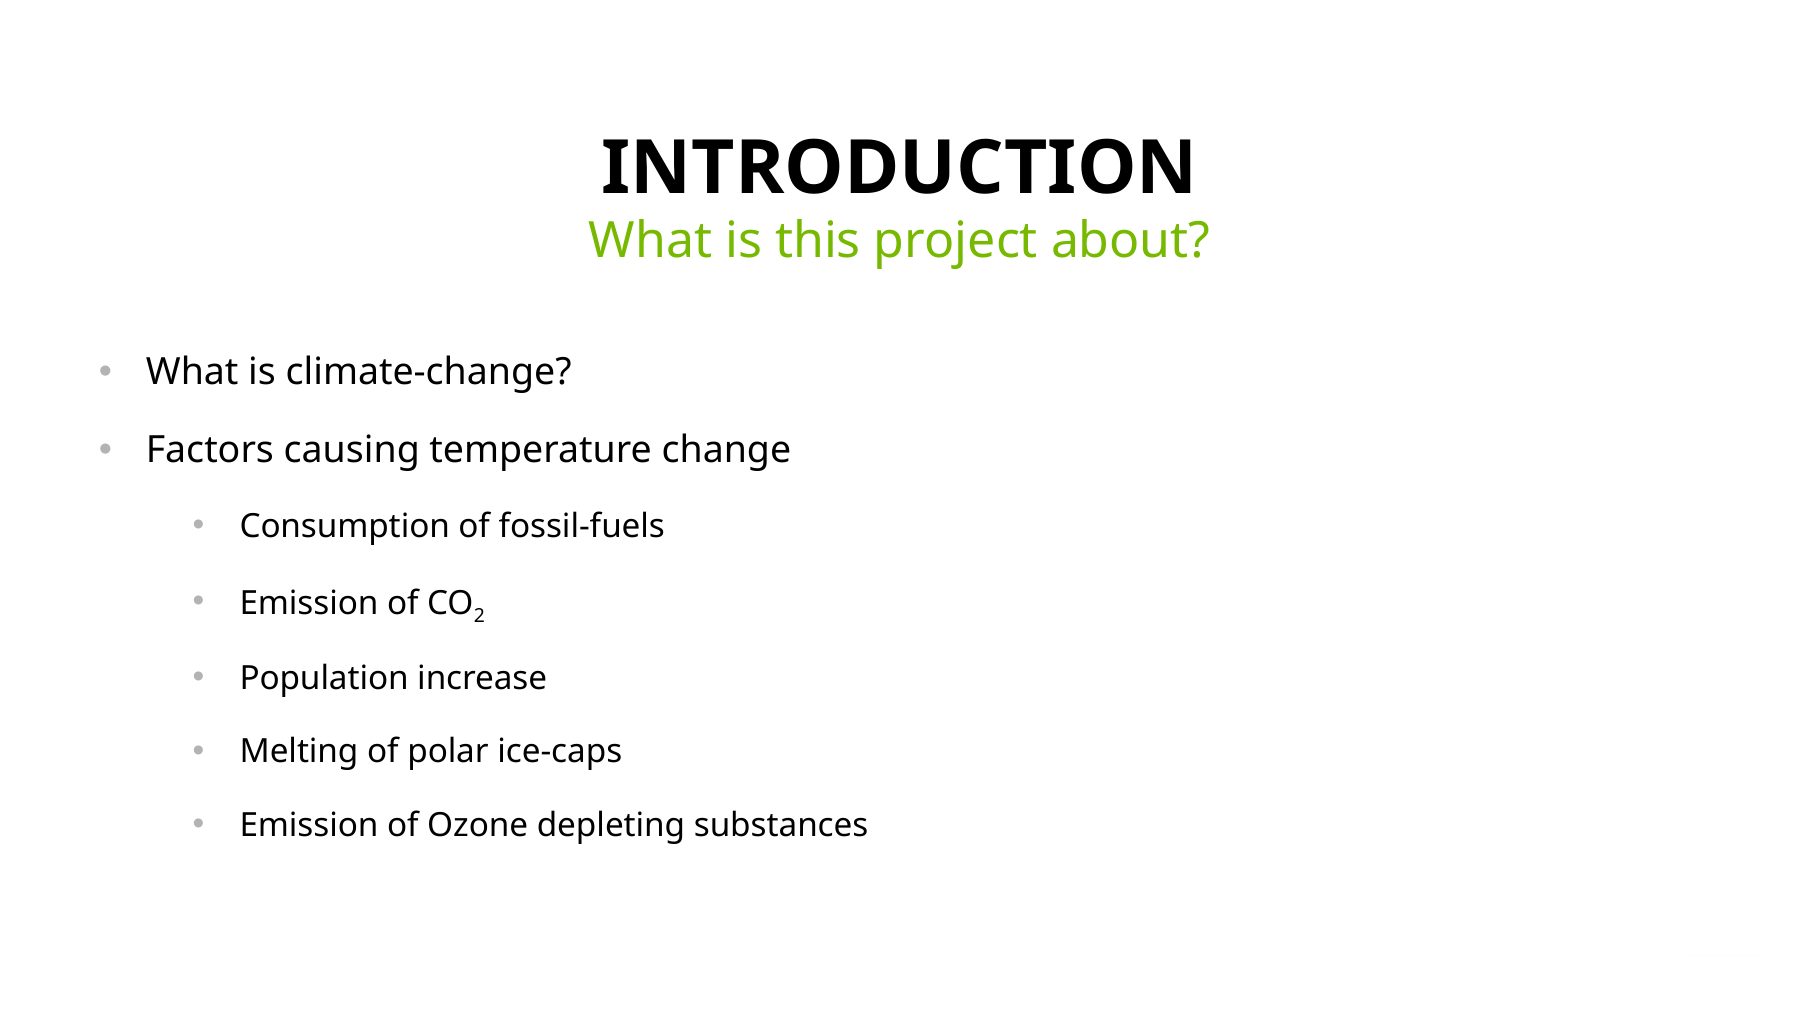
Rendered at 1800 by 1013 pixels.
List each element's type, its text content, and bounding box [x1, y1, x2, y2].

title Introduction [81, 120, 1719, 206]
list What is this project about? [81, 206, 1719, 294]
list What is climate-change? Factors causing temperature change Consumption of fossil-fuels Emission of CO2 Population increase Melting of polar ice-caps Emission of Ozone depleting substances [83, 344, 1717, 952]
